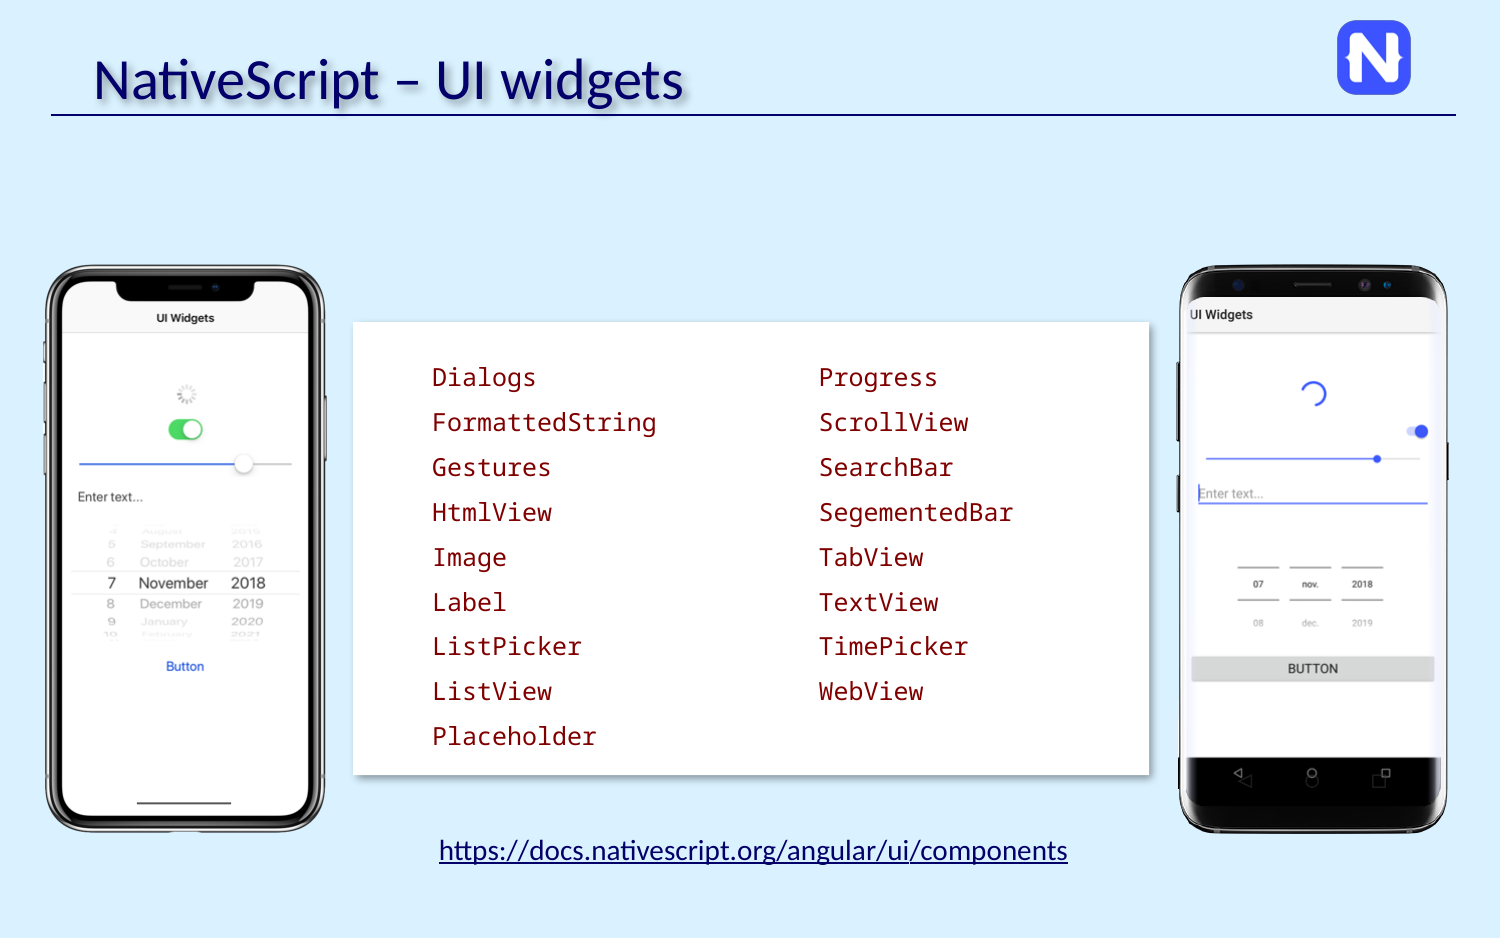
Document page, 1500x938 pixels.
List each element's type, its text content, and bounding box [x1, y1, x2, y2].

text_box [352, 321, 1150, 776]
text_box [417, 339, 1083, 759]
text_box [50, 20, 1457, 129]
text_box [1176, 264, 1449, 834]
text_box https://docs.nativescript.org/angular/ui/components [423, 823, 1083, 874]
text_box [42, 264, 327, 834]
